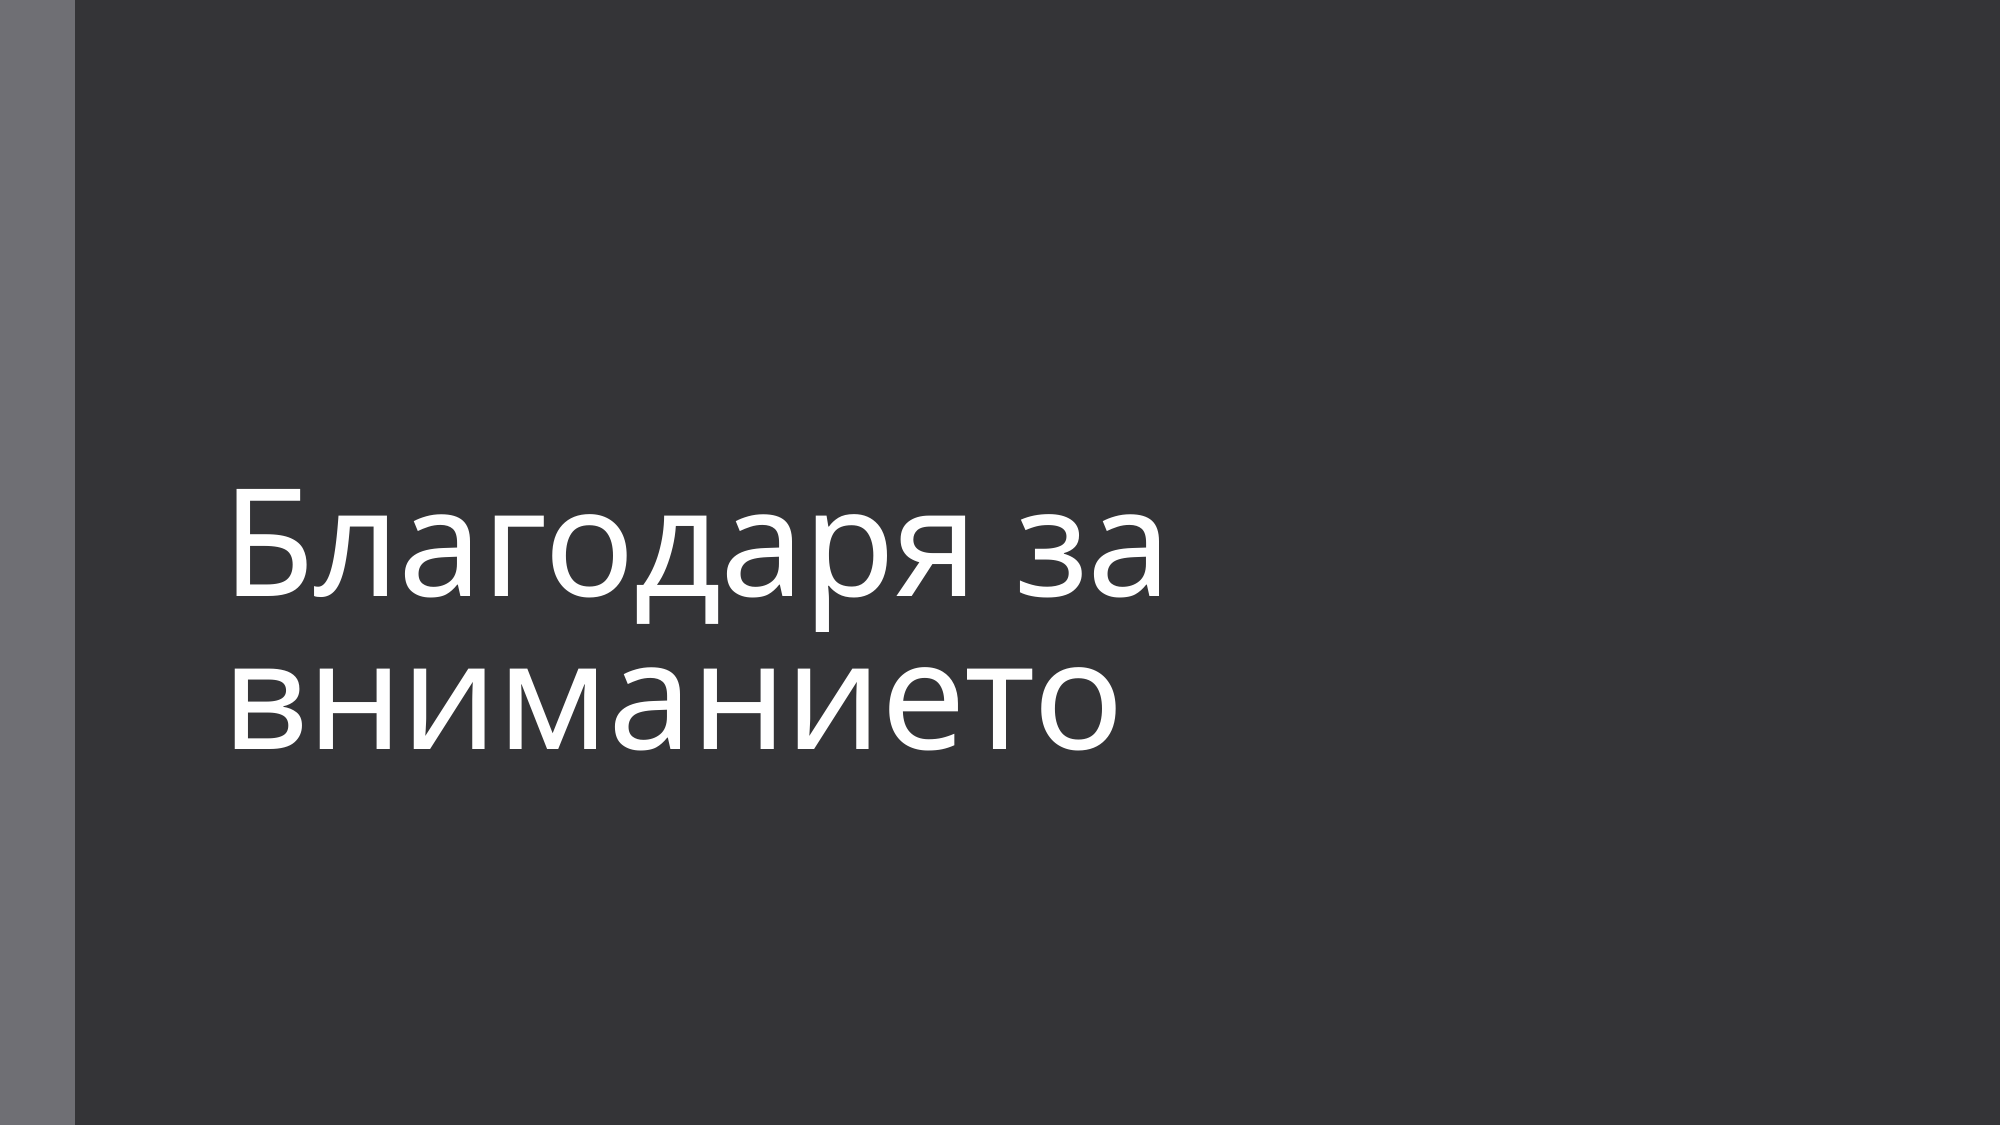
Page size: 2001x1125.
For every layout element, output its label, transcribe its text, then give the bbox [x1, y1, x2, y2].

title Благодаря за вниманието [206, 124, 1752, 788]
